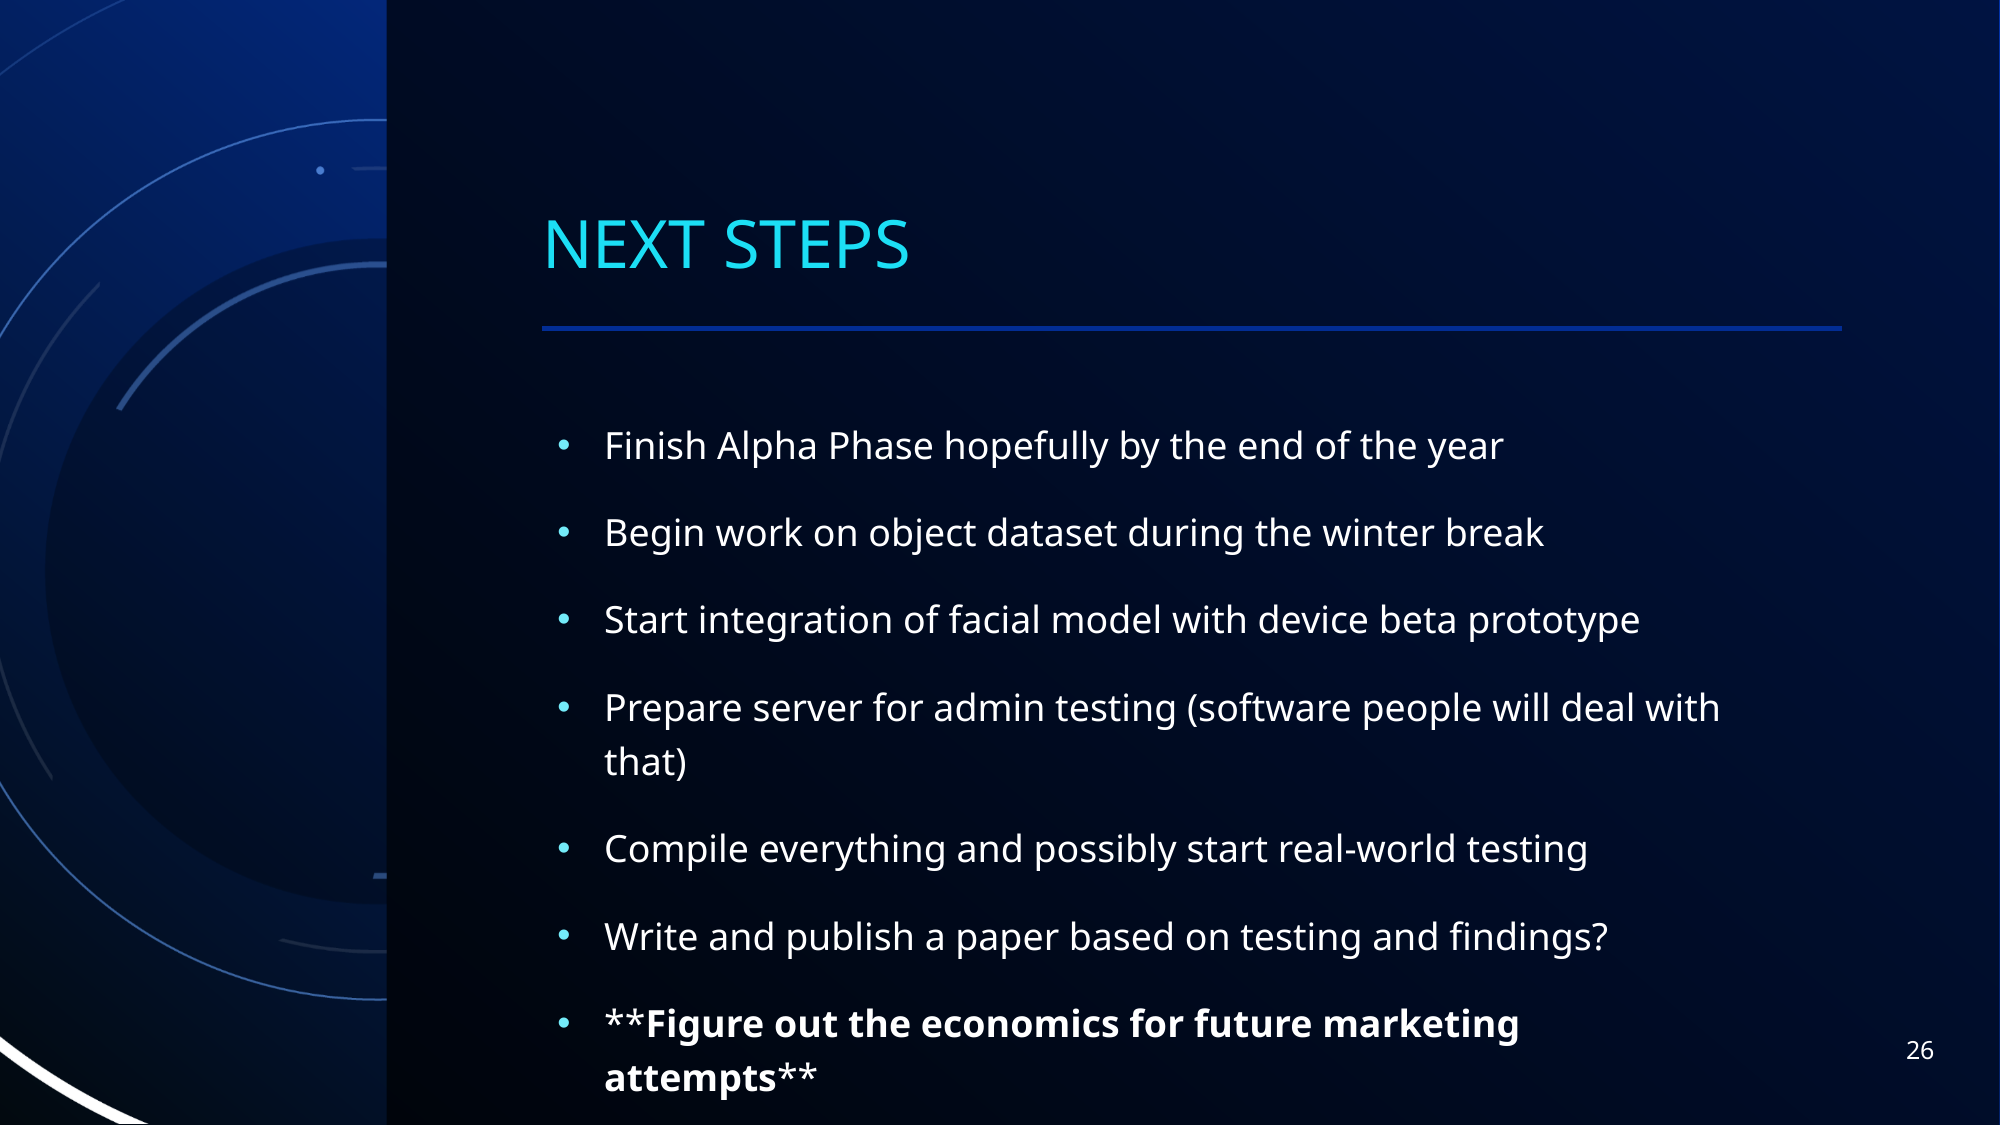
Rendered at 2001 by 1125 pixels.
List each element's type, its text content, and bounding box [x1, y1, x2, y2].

list Finish Alpha Phase hopefully by the end of the year Begin work on object dataset during the winter break Start integration of facial model with device beta prototype Prepare server for admin testing (software people will deal with that) Compile everything and possibly start real-world testing Write and publish a paper based on testing and findings? **Figure out the economics for future marketing attempts** [542, 405, 1760, 1009]
slide_number 26 [1499, 1021, 1950, 1082]
picture [0, 0, 387, 1124]
title Next steps [542, 18, 1760, 291]
